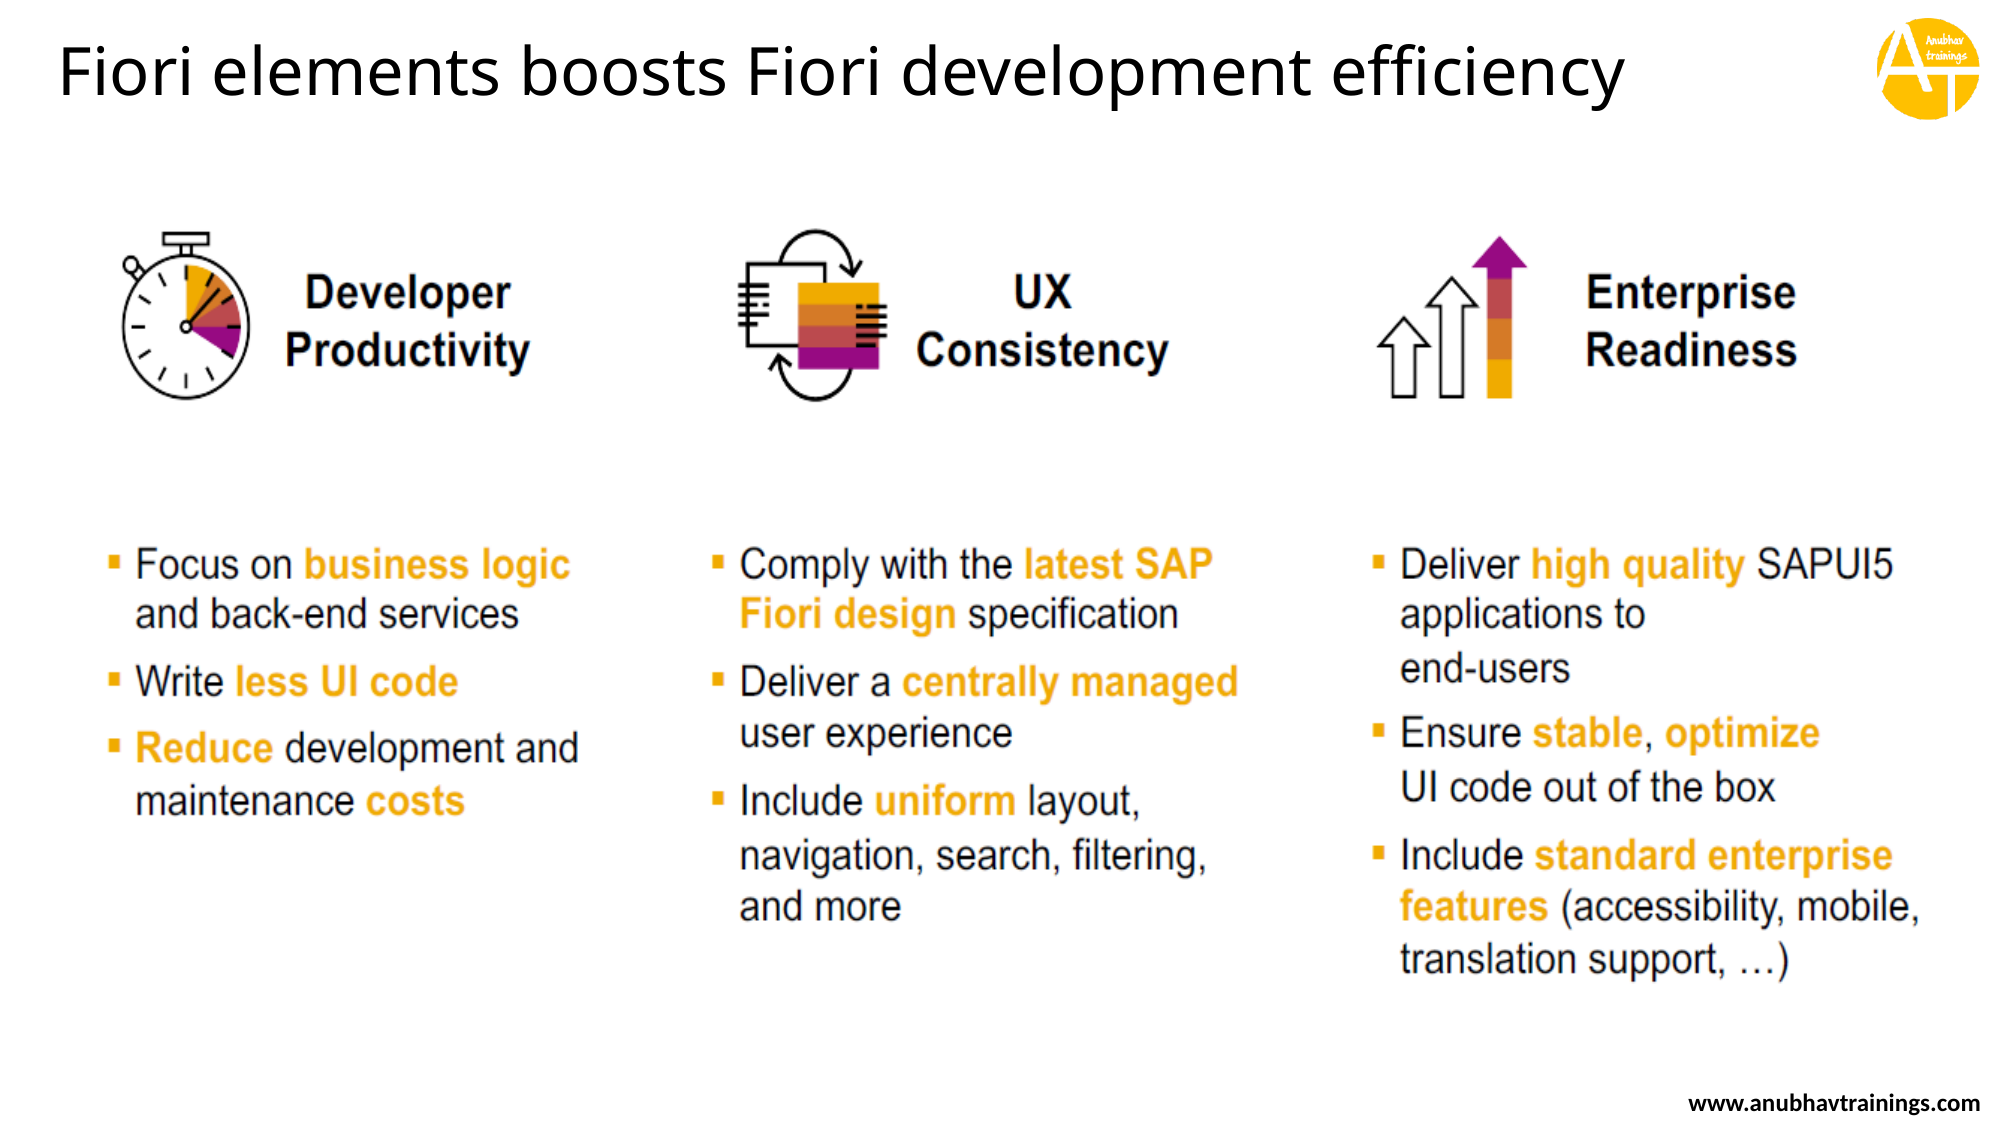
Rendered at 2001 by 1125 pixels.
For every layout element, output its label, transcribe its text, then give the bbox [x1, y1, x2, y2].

picture [1866, 11, 1985, 128]
footer www.anubhavtrainings.com [1669, 1089, 2000, 1114]
picture [67, 159, 1949, 1033]
text_box Fiori elements boosts Fiori development efficiency [42, 30, 1866, 128]
